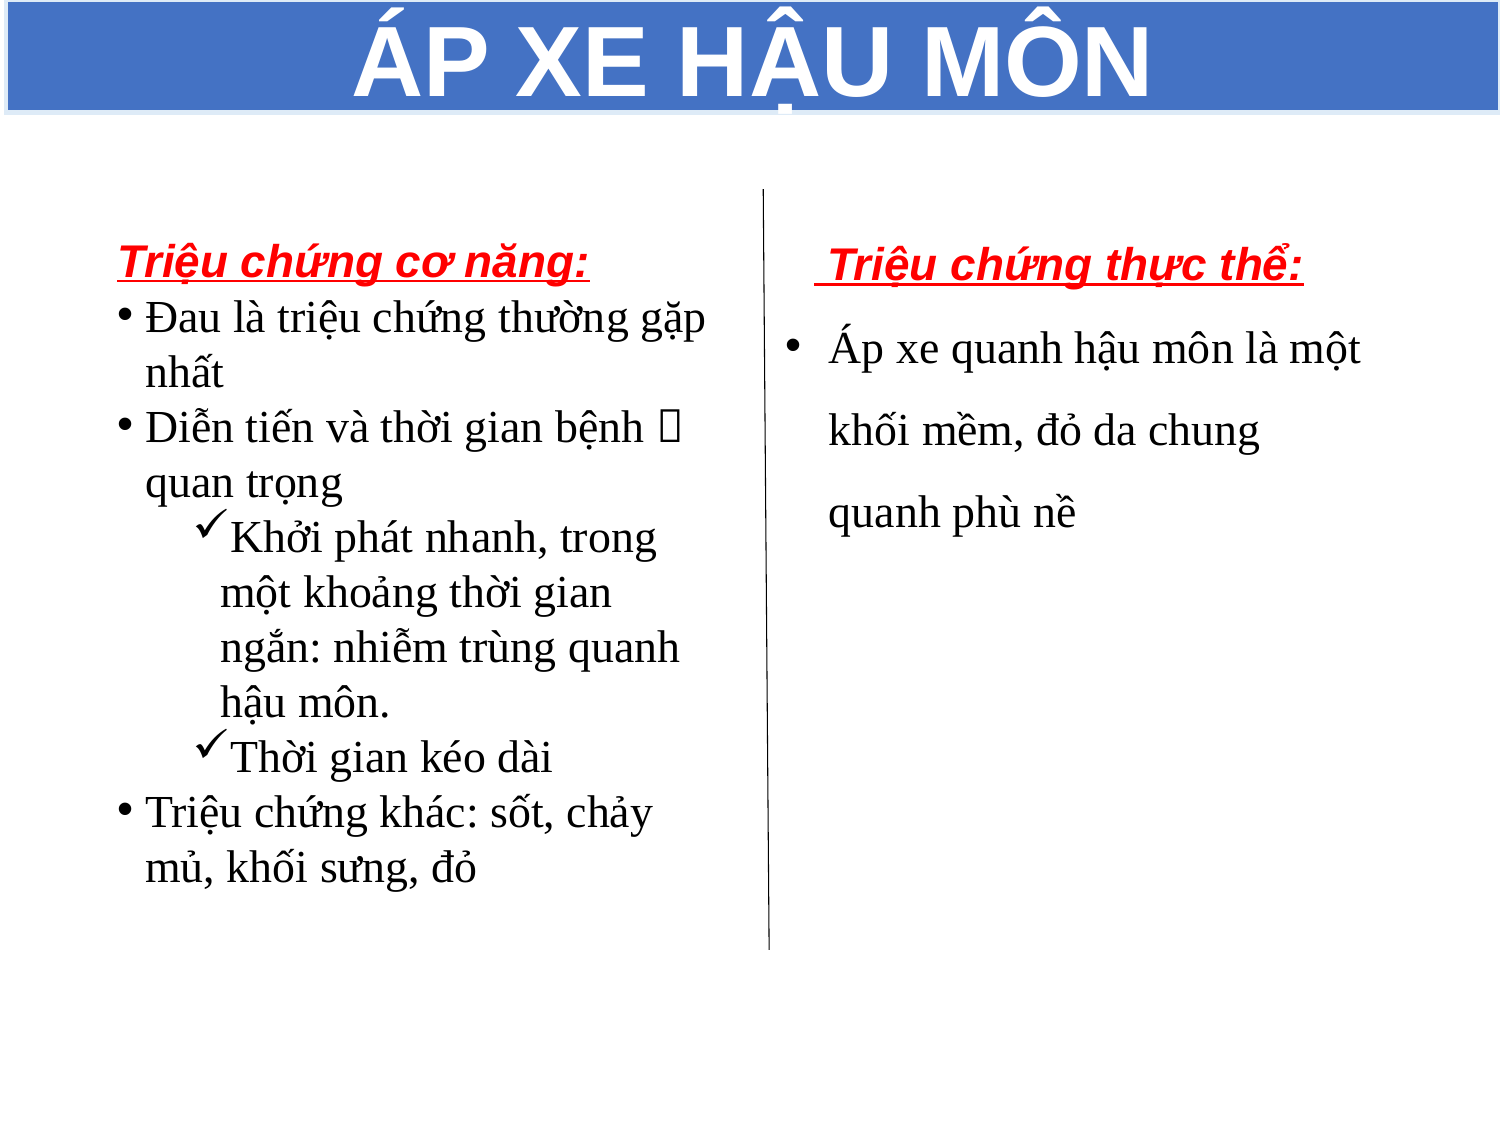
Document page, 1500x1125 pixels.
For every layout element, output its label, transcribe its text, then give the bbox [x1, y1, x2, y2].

text_box Áp xe hậu môn [5, 0, 1500, 113]
text_box Triệu chứng cơ năng: Đau là triệu chứng thường gặp nhất Diễn tiến và thời gian bệnh  quan trọng Khởi phát nhanh, trong một khoảng thời gian ngắn: nhiễm trùng quanh hậu môn. Thời gian kéo dài Triệu chứng khác: sốt, chảy mủ, khối sưng, đỏ [102, 196, 728, 1055]
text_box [763, 189, 770, 950]
text_box Triệu chứng thực thể: Áp xe quanh hậu môn là một khối mềm, đỏ da chung quanh phù nề [770, 200, 1396, 682]
